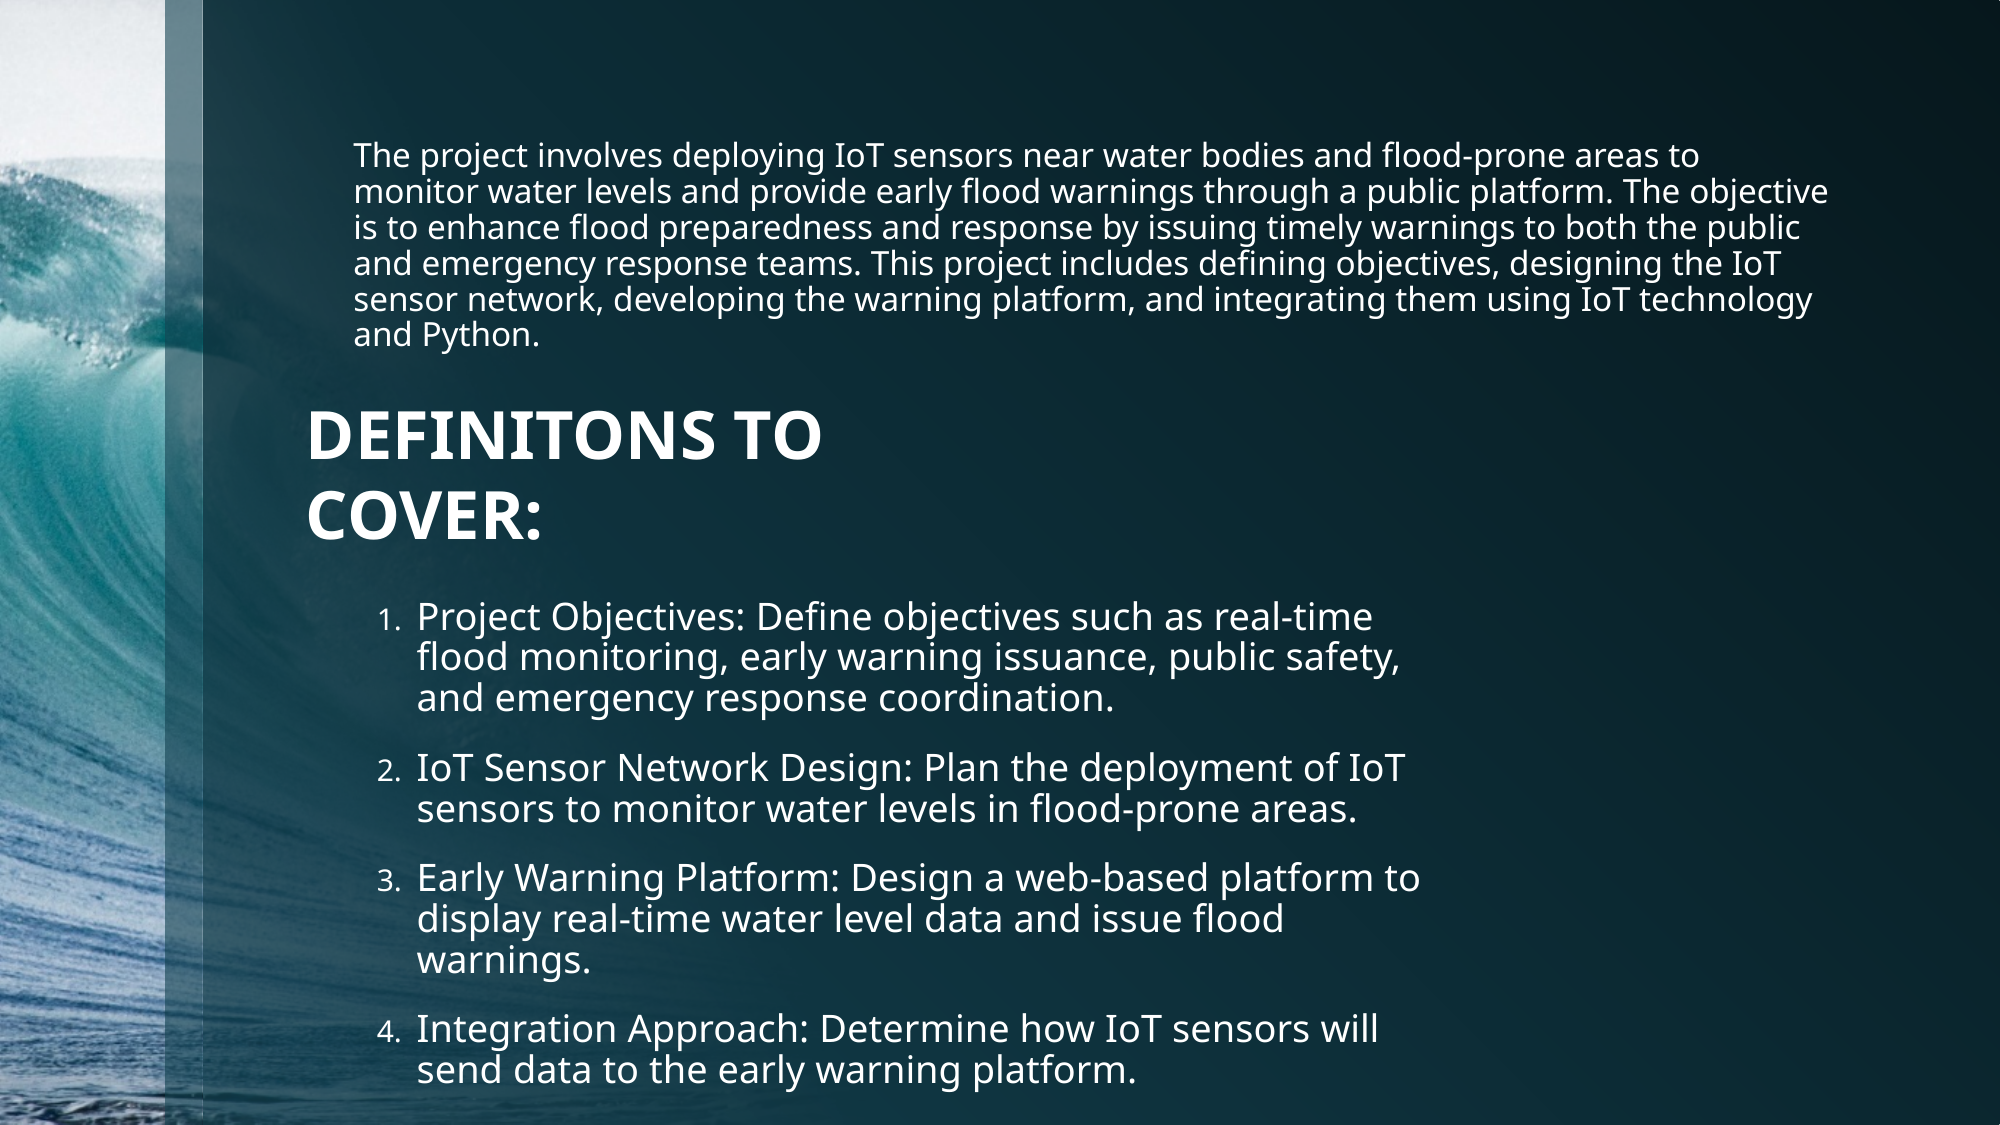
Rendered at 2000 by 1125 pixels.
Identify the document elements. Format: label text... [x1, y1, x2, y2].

text_box DEFINITONS TO COVER: [291, 385, 1047, 560]
picture [0, 0, 2000, 1125]
list Project Objectives: Define objectives such as real-time flood monitoring, early warning issuance, public safety, and emergency response coordination. IoT Sensor Network Design: Plan the deployment of IoT sensors to monitor water levels in flood-prone areas. Early Warning Platform: Design a web-based platform to display real-time water level data and issue flood warnings. Integration Approach: Determine how IoT sensors will send data to the early warning platform. [361, 589, 1484, 1103]
title The project involves deploying IoT sensors near water bodies and flood-prone areas to monitor water levels and provide early flood warnings through a public platform. The objective is to enhance flood preparedness and response by issuing timely warnings to both the public and emergency response teams. This project includes defining objectives, designing the IoT sensor network, developing the warning platform, and integrating them using IoT technology and Python. [338, 278, 1851, 362]
